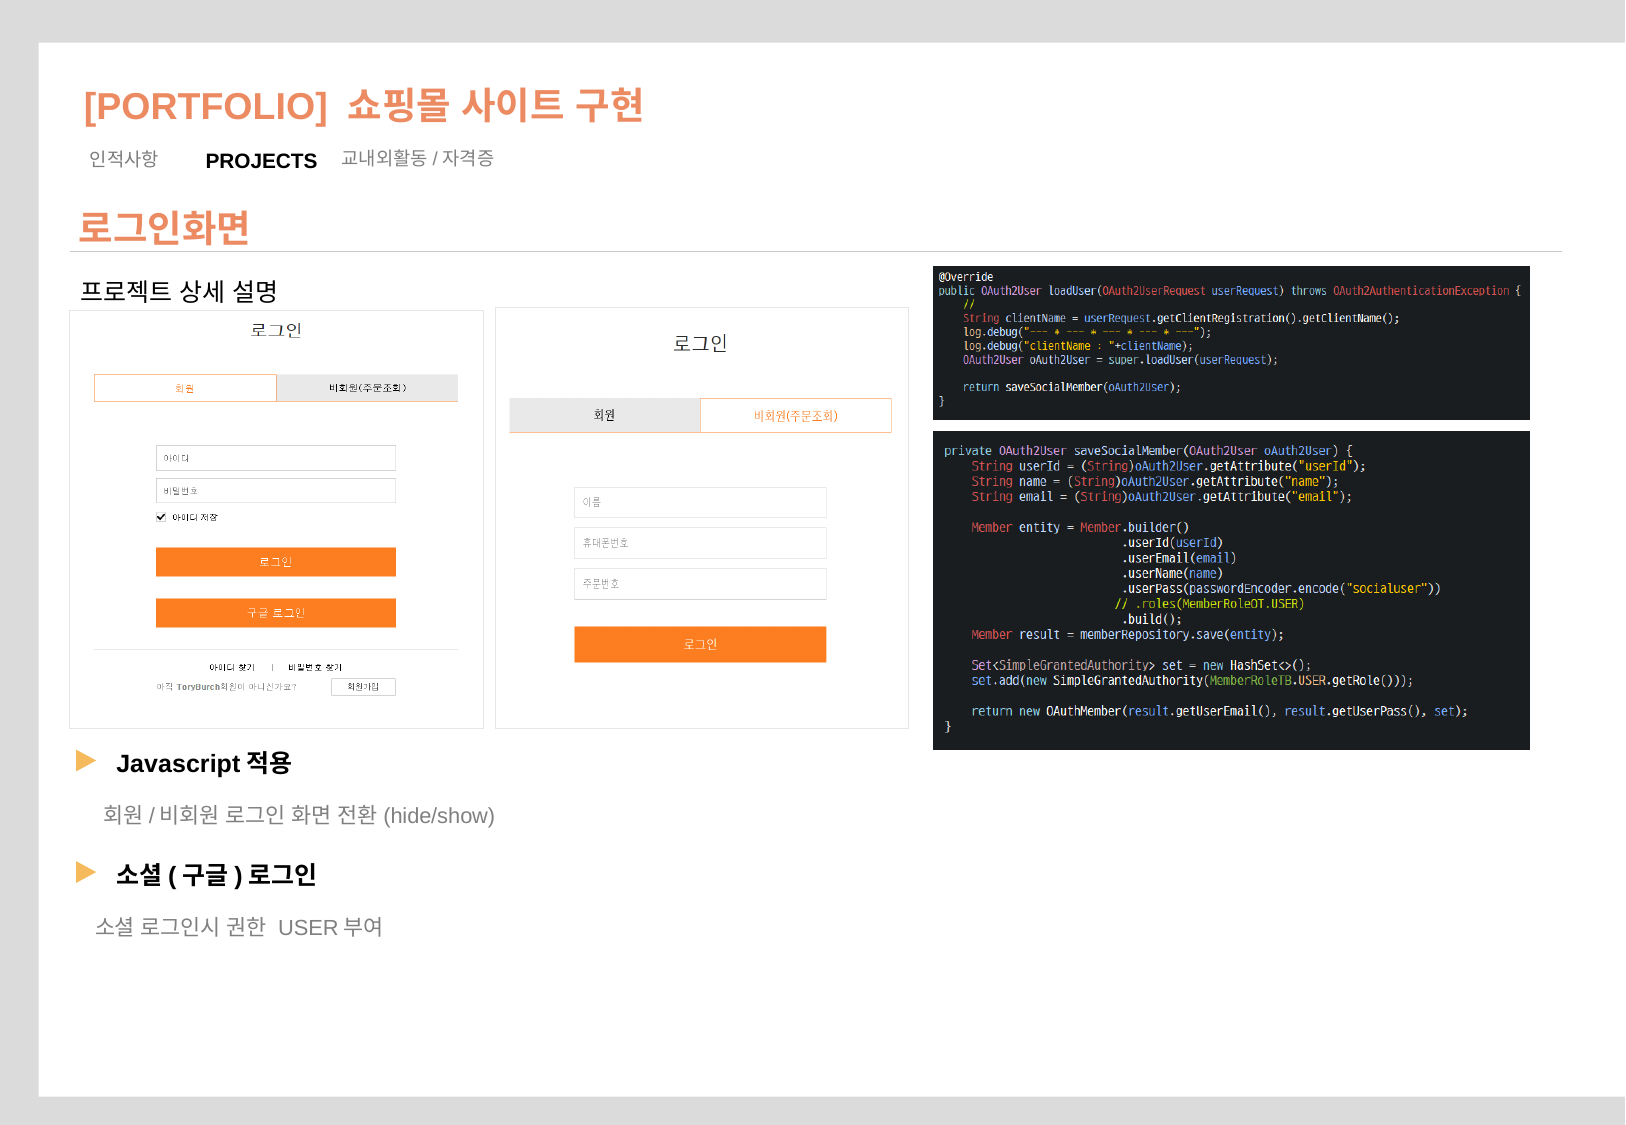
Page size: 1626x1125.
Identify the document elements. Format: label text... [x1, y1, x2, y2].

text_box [75, 740, 530, 837]
text_box [38, 42, 1625, 1098]
text_box 프로젝트 상세 설명 [65, 254, 1558, 314]
picture [69, 310, 484, 729]
picture [933, 431, 1530, 750]
picture [494, 307, 909, 729]
text_box 로그인화면 [64, 197, 764, 258]
picture [933, 266, 1530, 420]
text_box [75, 851, 429, 948]
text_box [57, 74, 692, 181]
